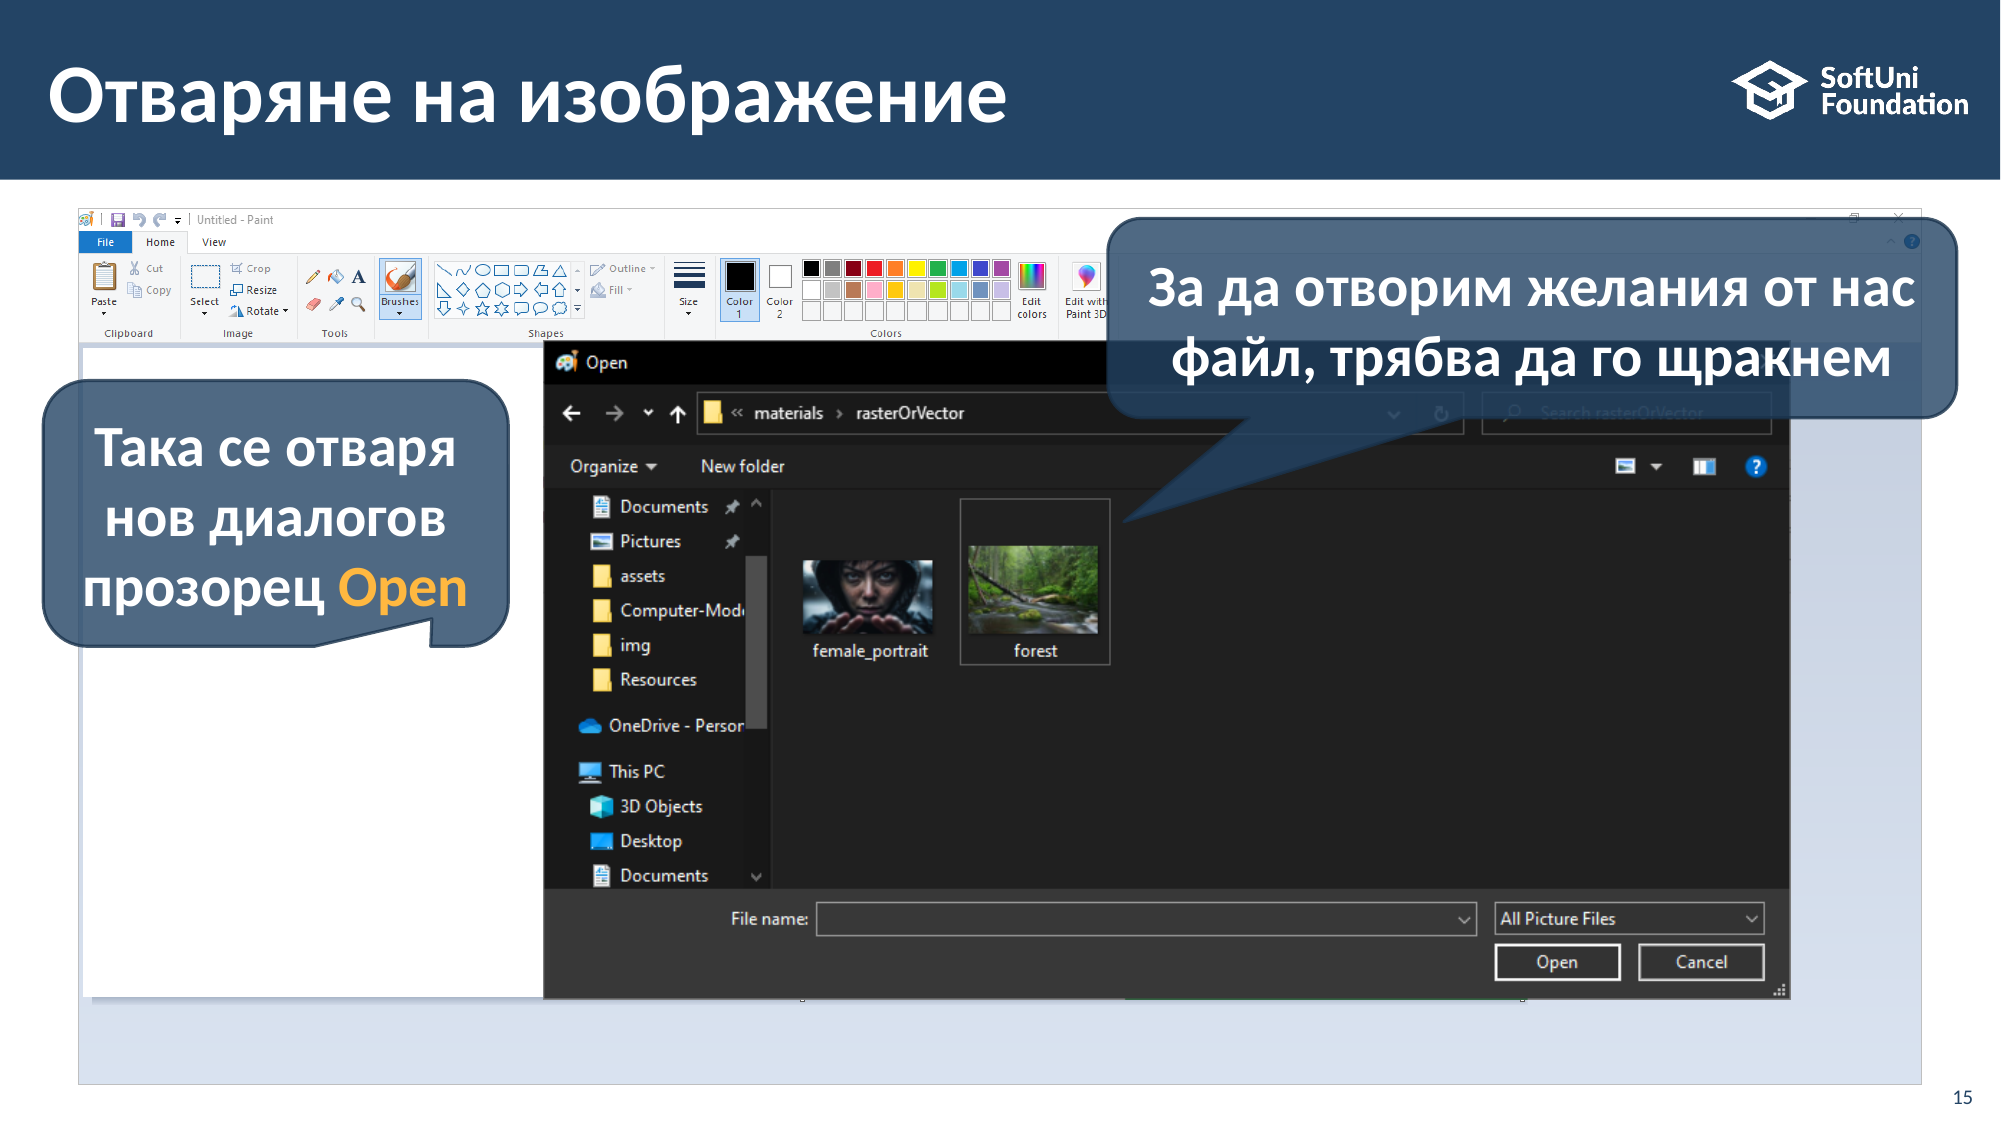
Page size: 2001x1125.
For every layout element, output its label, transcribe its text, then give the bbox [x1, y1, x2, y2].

slide_number 15 [1927, 1067, 1989, 1117]
title Отваряне на изображение [31, 16, 1716, 162]
text_box Така се отваря нов диалогов прозорец Open [41, 381, 70, 645]
text_box За да отворим желания от нас файл, трябва да го щракнем [1929, 216, 1959, 420]
picture [1731, 60, 1968, 120]
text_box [77, 207, 1922, 1085]
